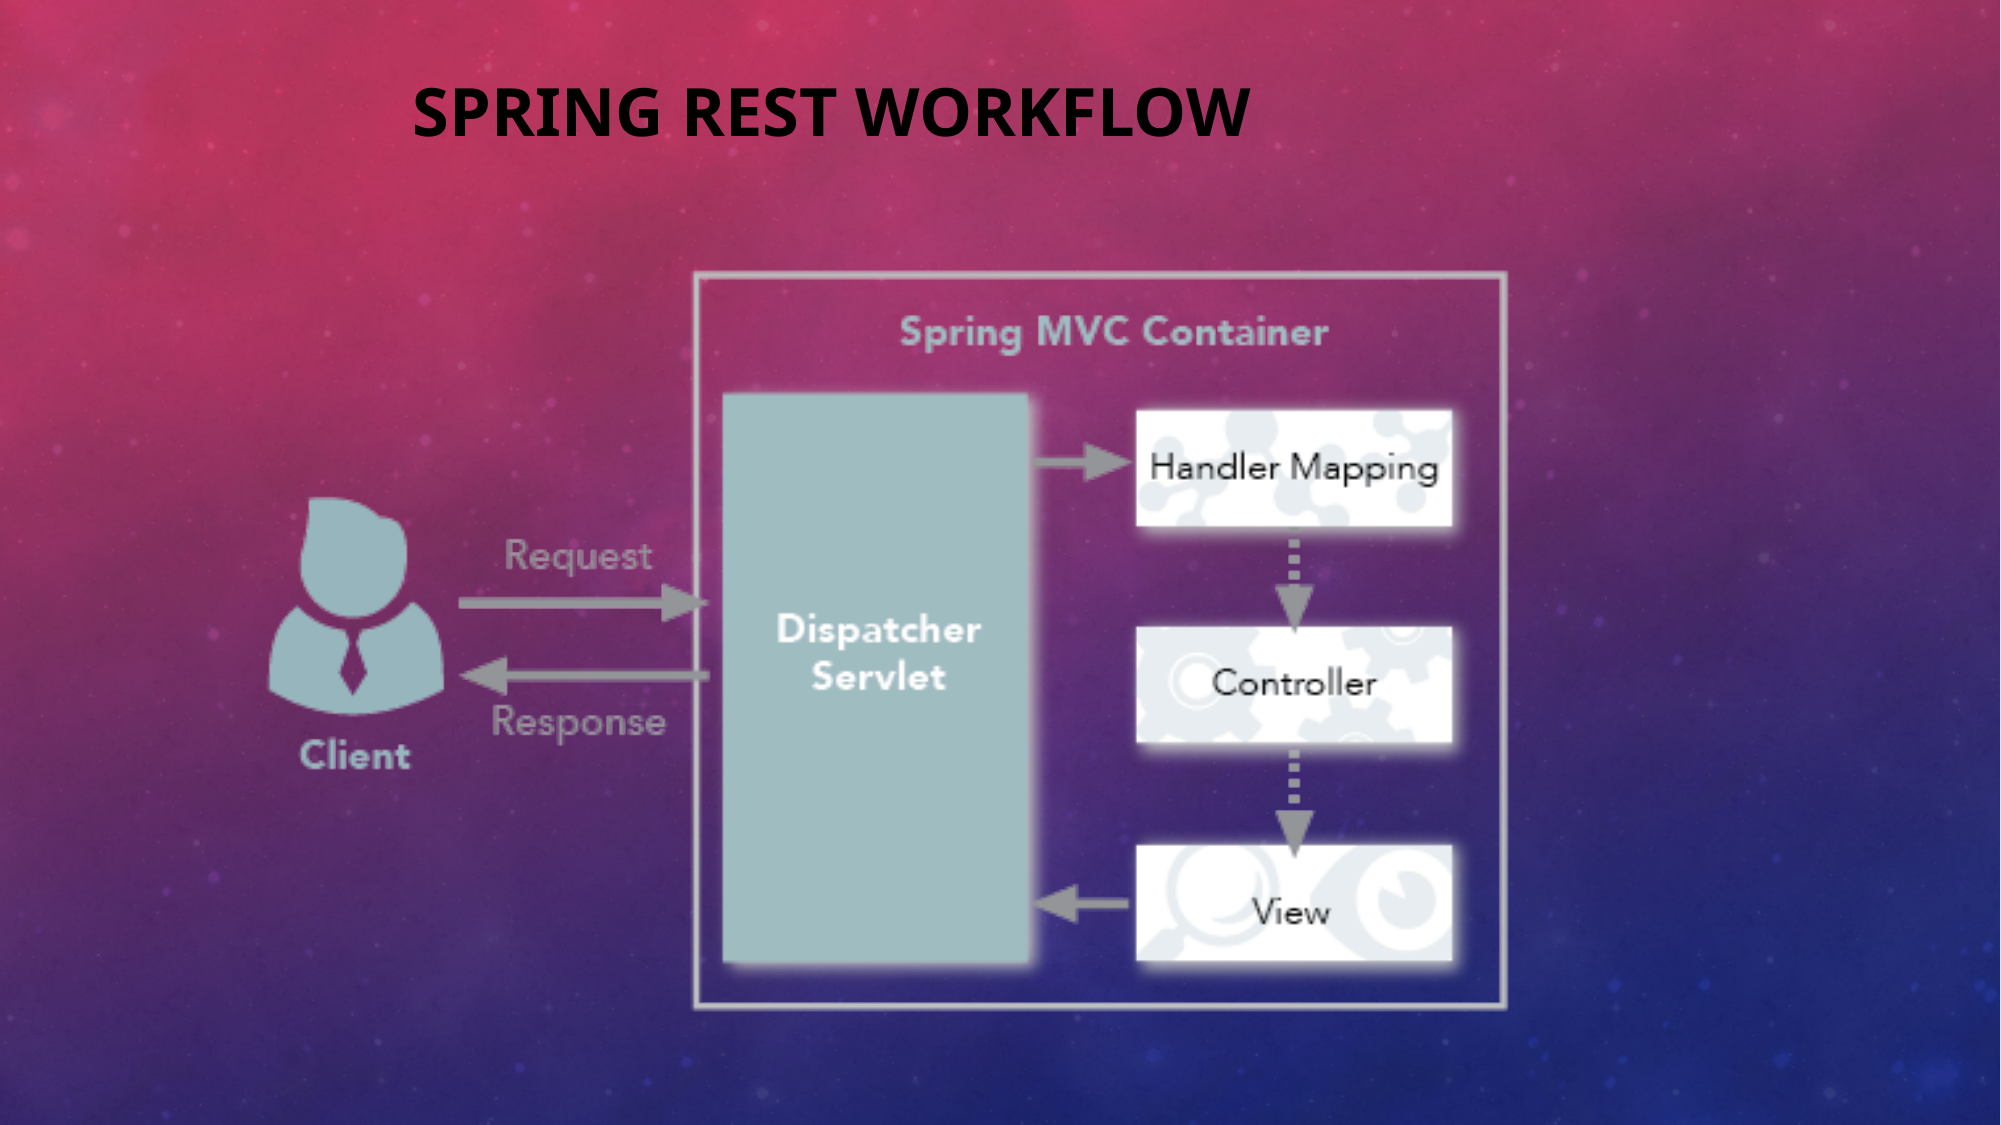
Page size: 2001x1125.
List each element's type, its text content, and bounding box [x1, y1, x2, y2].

text_box SPRING REST WORKFLOW [398, 62, 1762, 138]
picture [0, 0, 2001, 1125]
